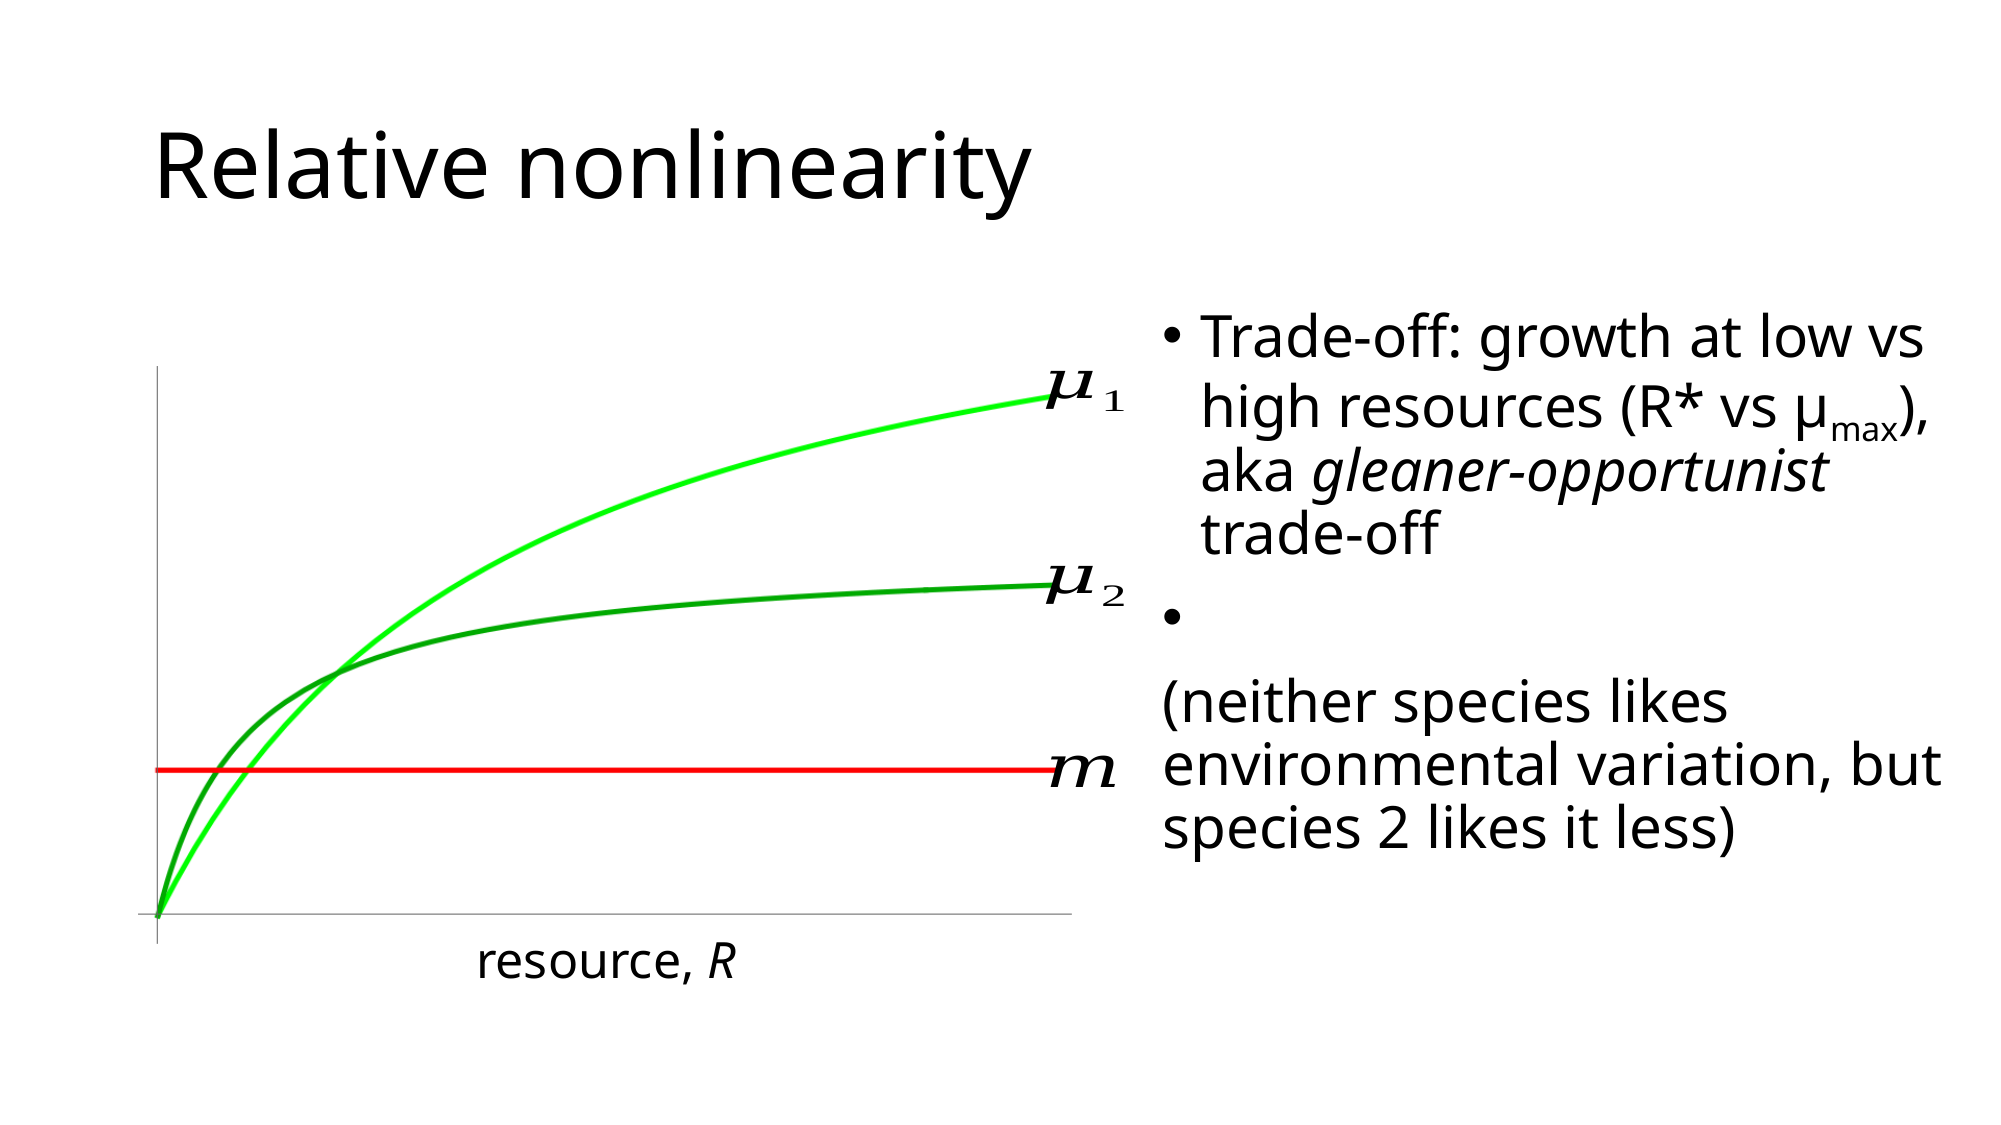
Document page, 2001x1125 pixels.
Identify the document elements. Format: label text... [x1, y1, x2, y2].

picture [136, 365, 1076, 948]
title Relative nonlinearity [137, 59, 1863, 278]
text_box resource, R [461, 948, 752, 996]
